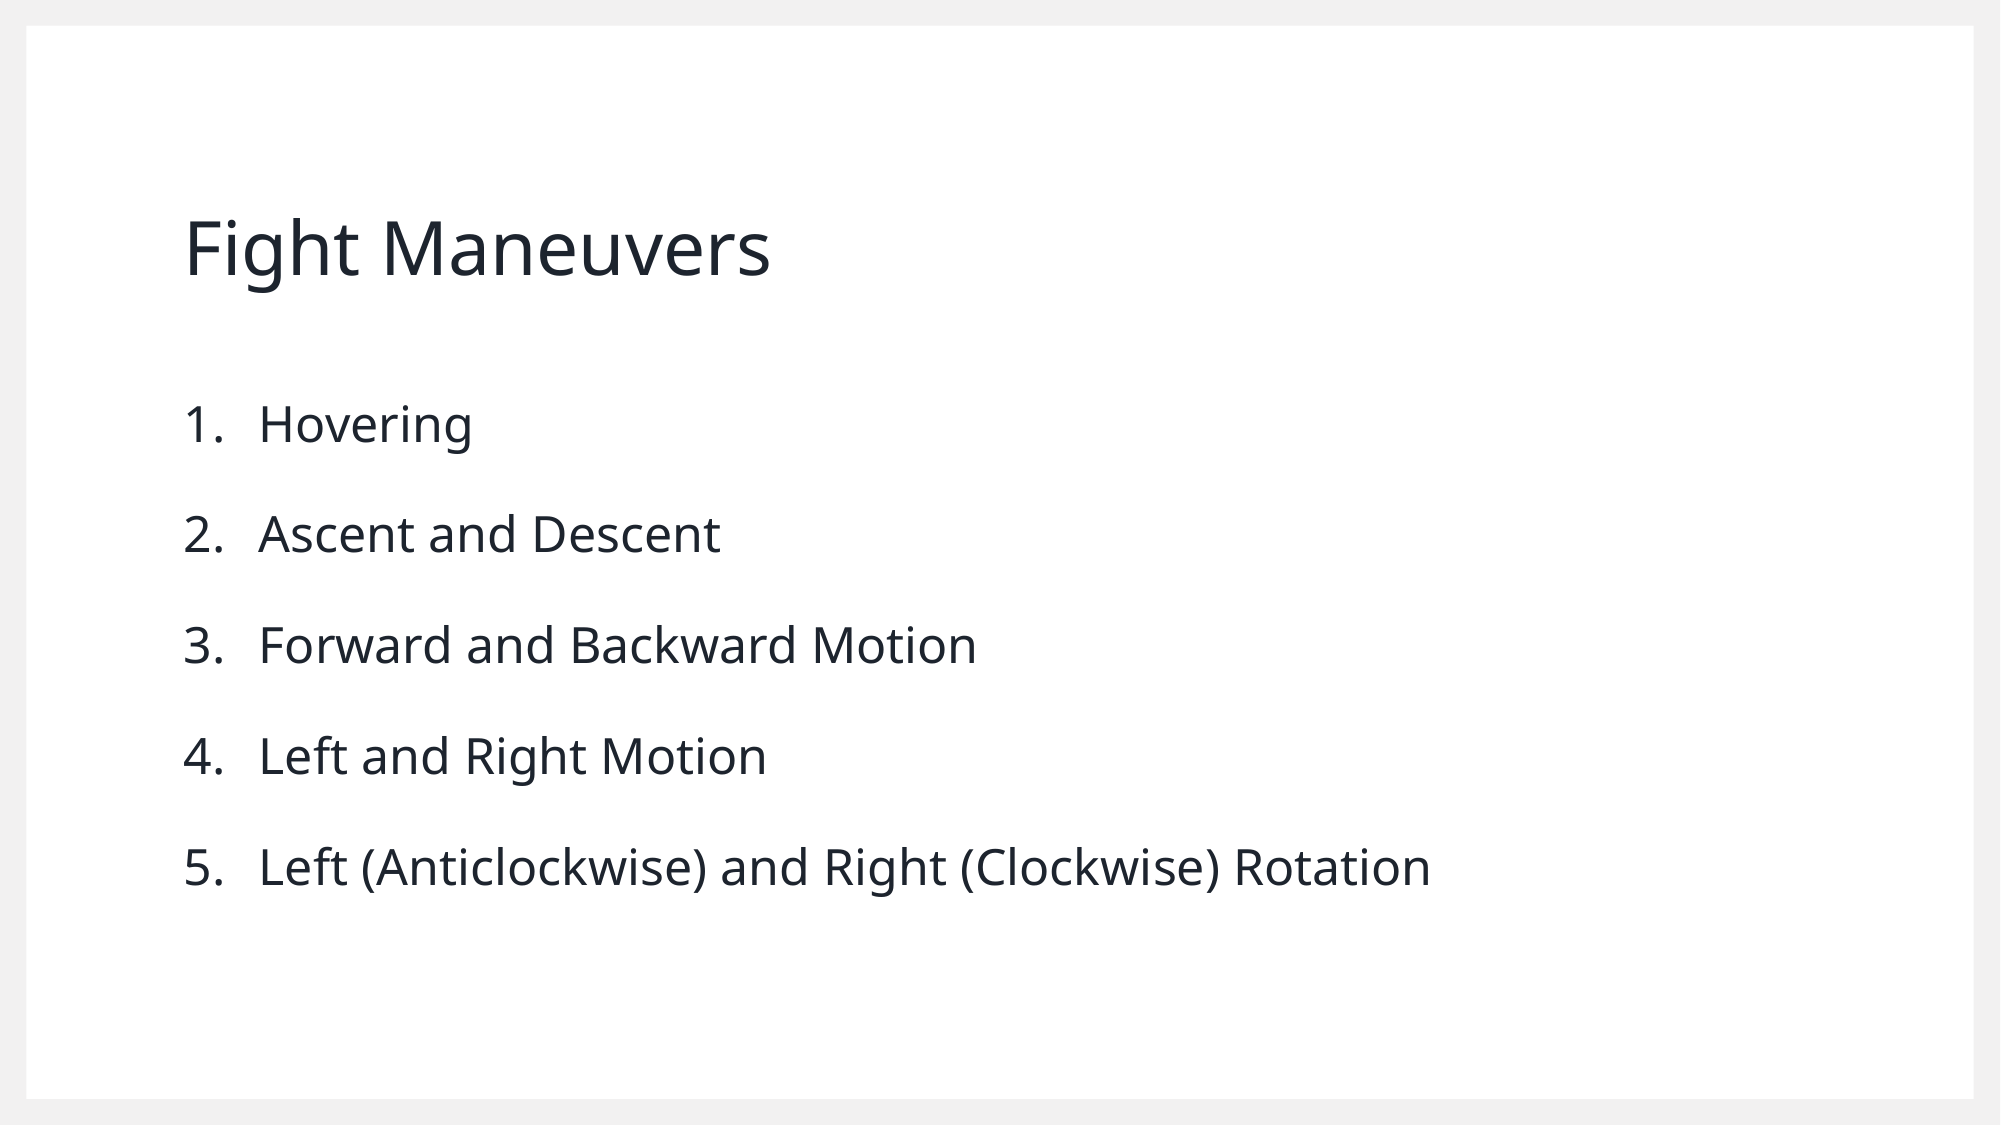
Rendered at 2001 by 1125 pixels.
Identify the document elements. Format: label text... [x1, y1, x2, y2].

list Hovering Ascent and Descent Forward and Backward Motion Left and Right Motion Left (Anticlockwise) and Right (Clockwise) Rotation [168, 354, 1832, 1006]
text_box Fight Maneuvers [168, 86, 1831, 298]
